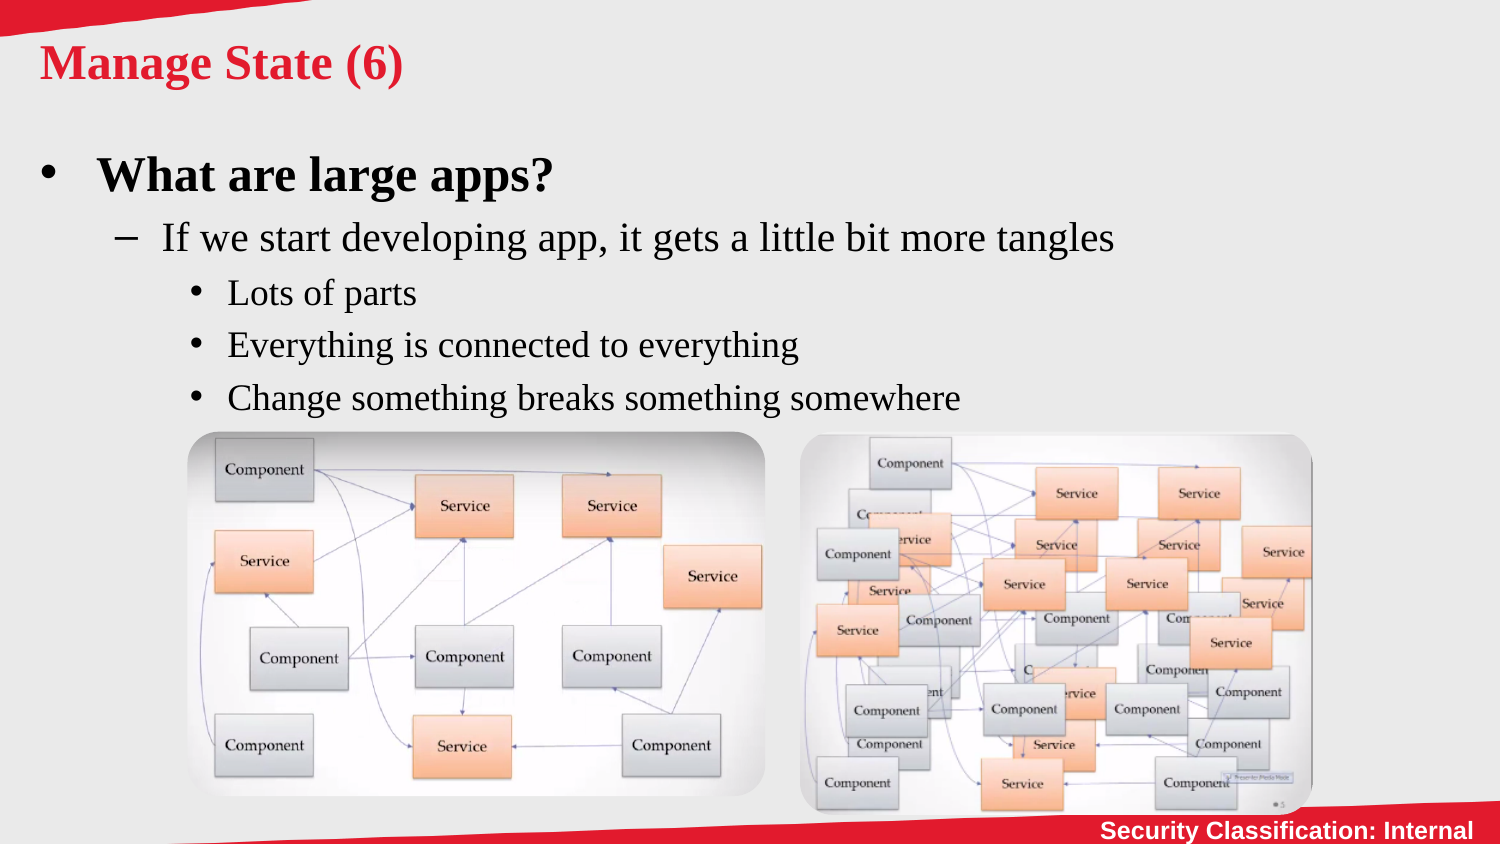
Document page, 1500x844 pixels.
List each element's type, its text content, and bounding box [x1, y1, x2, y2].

title Manage State (6) [24, 21, 1488, 96]
picture [0, 0, 1500, 844]
list What are large apps? If we start developing app, it gets a little bit more tangles Lots of parts Everything is connected to everything Change something breaks something somewhere [24, 134, 1488, 822]
